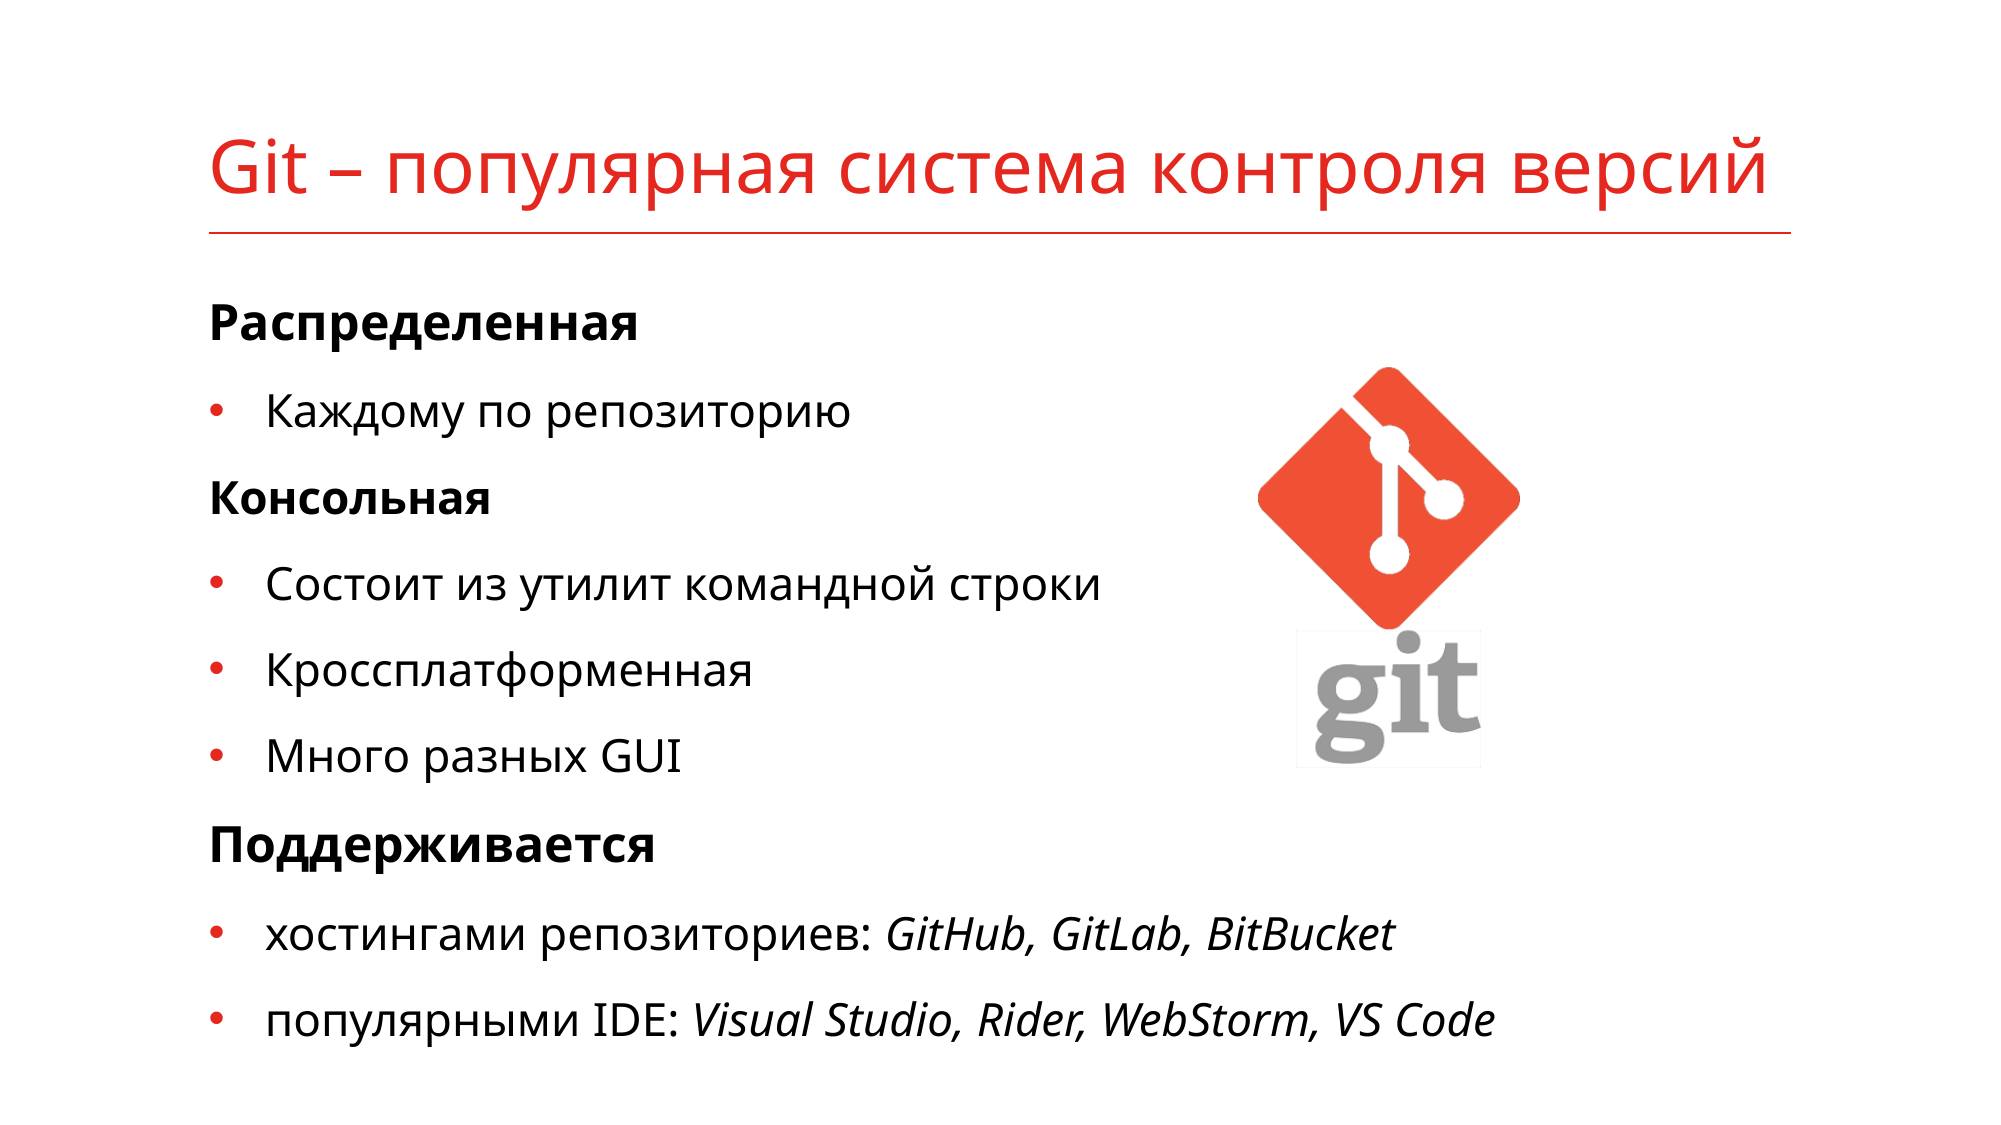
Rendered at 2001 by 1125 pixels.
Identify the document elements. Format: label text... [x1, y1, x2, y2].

picture [1183, 357, 1594, 768]
list Распределенная Каждому по репозиторию Консольная Состоит из утилит командной строки Кроссплатформенная Много разных GUI Поддерживается хостингами репозиториев: GitHub, GitLab, BitBucket популярными IDE: Visual Studio, Rider, WebStorm, VS Code [208, 290, 1792, 1071]
title Git – популярная система контроля версий [208, 54, 1792, 232]
